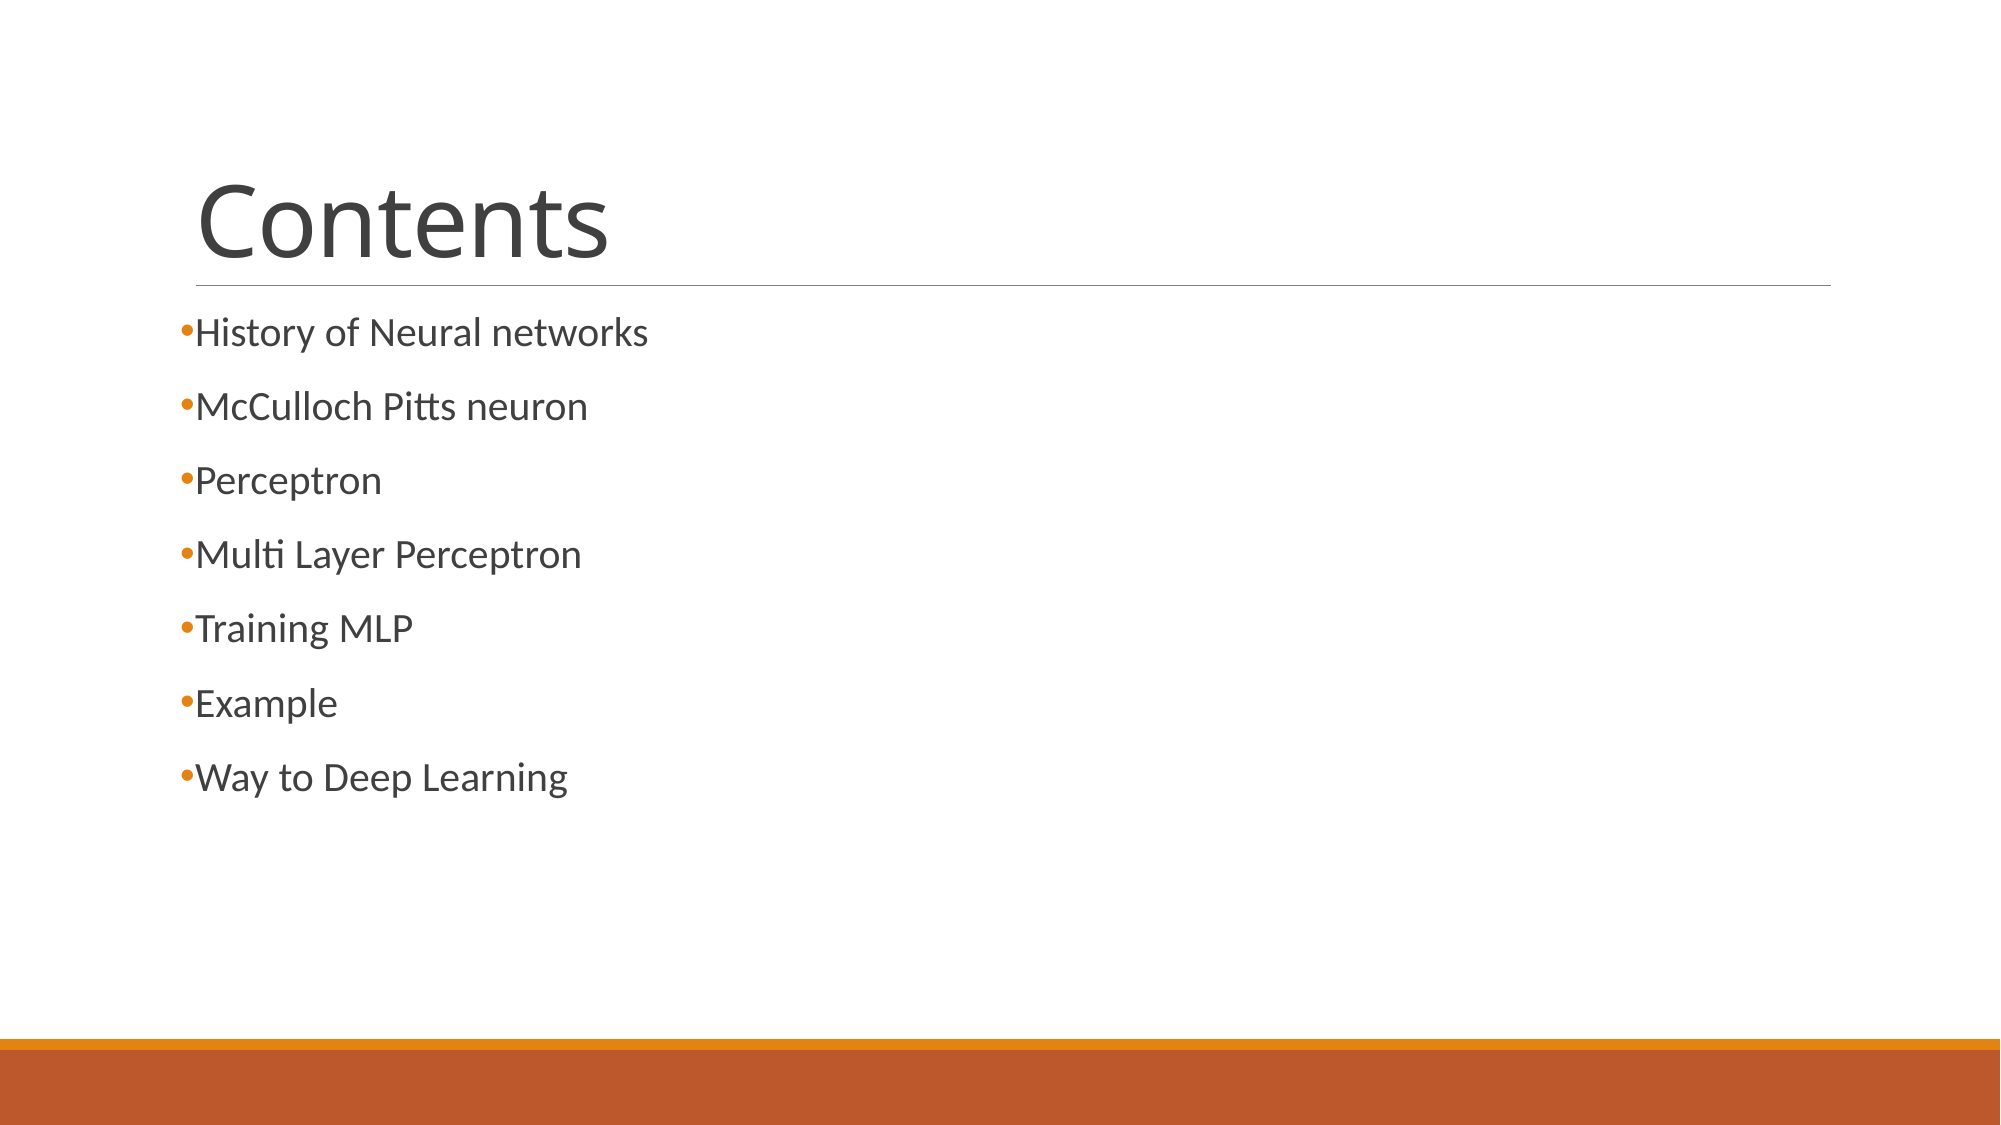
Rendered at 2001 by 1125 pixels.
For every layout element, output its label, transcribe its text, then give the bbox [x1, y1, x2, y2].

title Contents [180, 47, 1830, 285]
list History of Neural networks McCulloch Pitts neuron Perceptron Multi Layer Perceptron Training MLP Example Way to Deep Learning [180, 302, 1830, 963]
